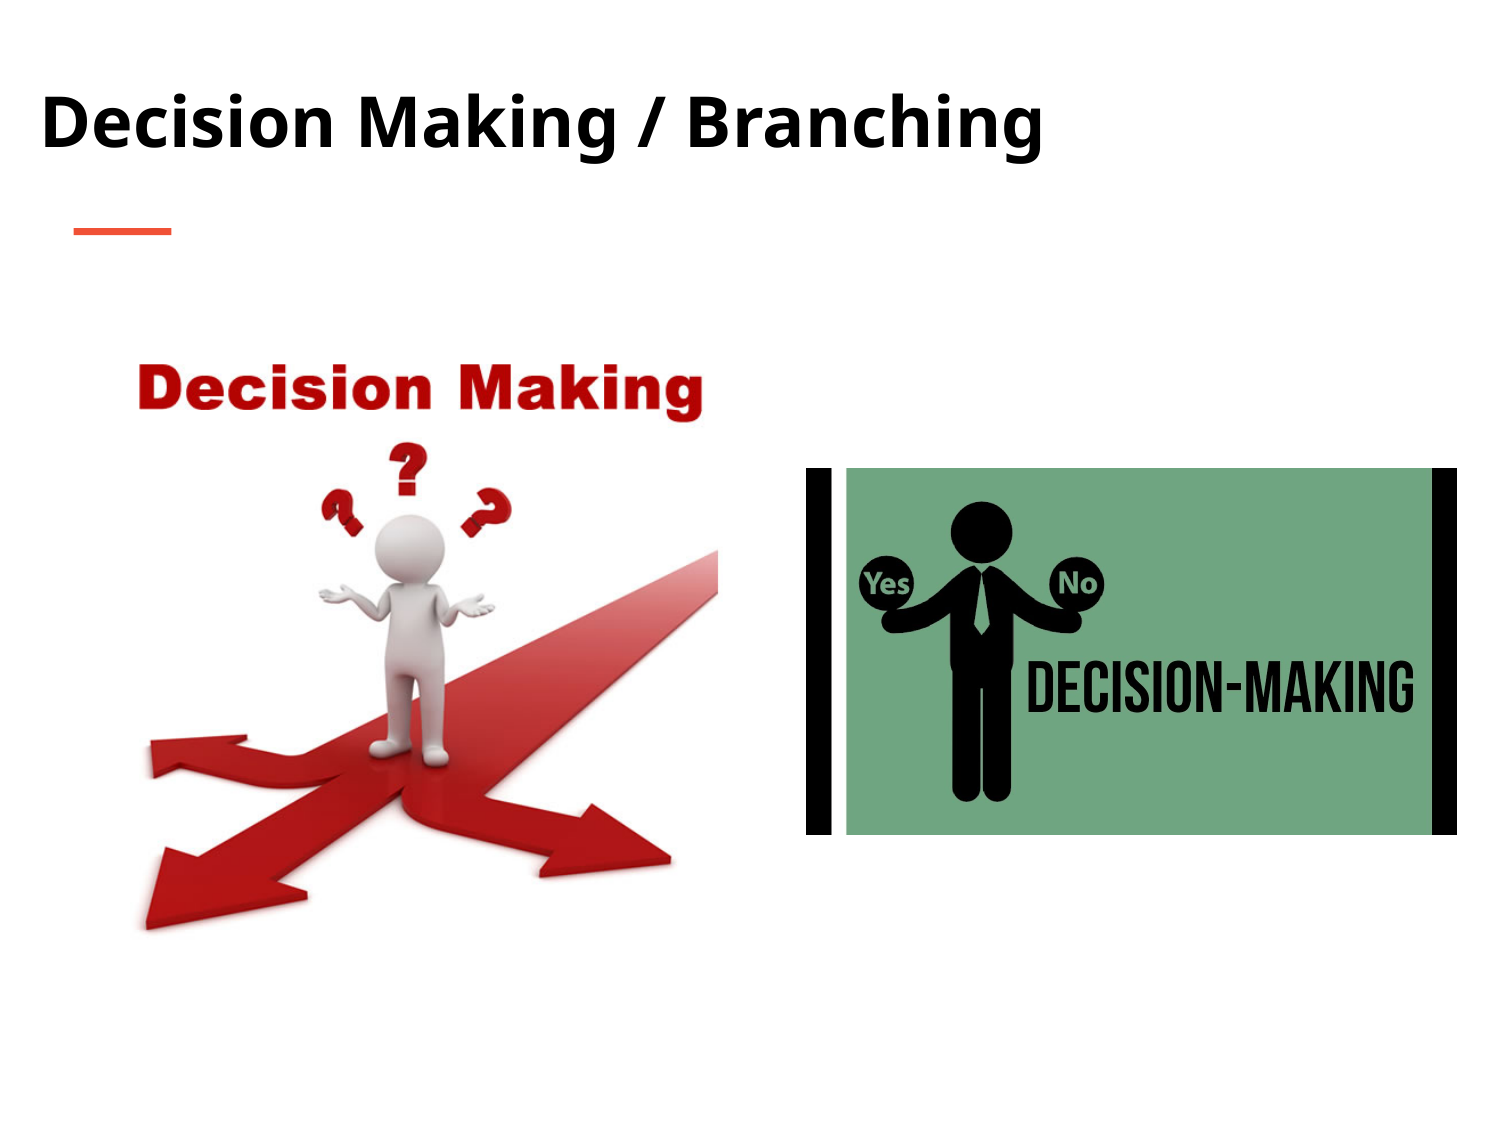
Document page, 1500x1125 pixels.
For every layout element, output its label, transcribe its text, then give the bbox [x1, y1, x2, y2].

picture [102, 337, 742, 955]
text_box Decision Making / Branching [24, 70, 1396, 170]
text_box [71, 226, 173, 237]
picture [806, 468, 1457, 835]
